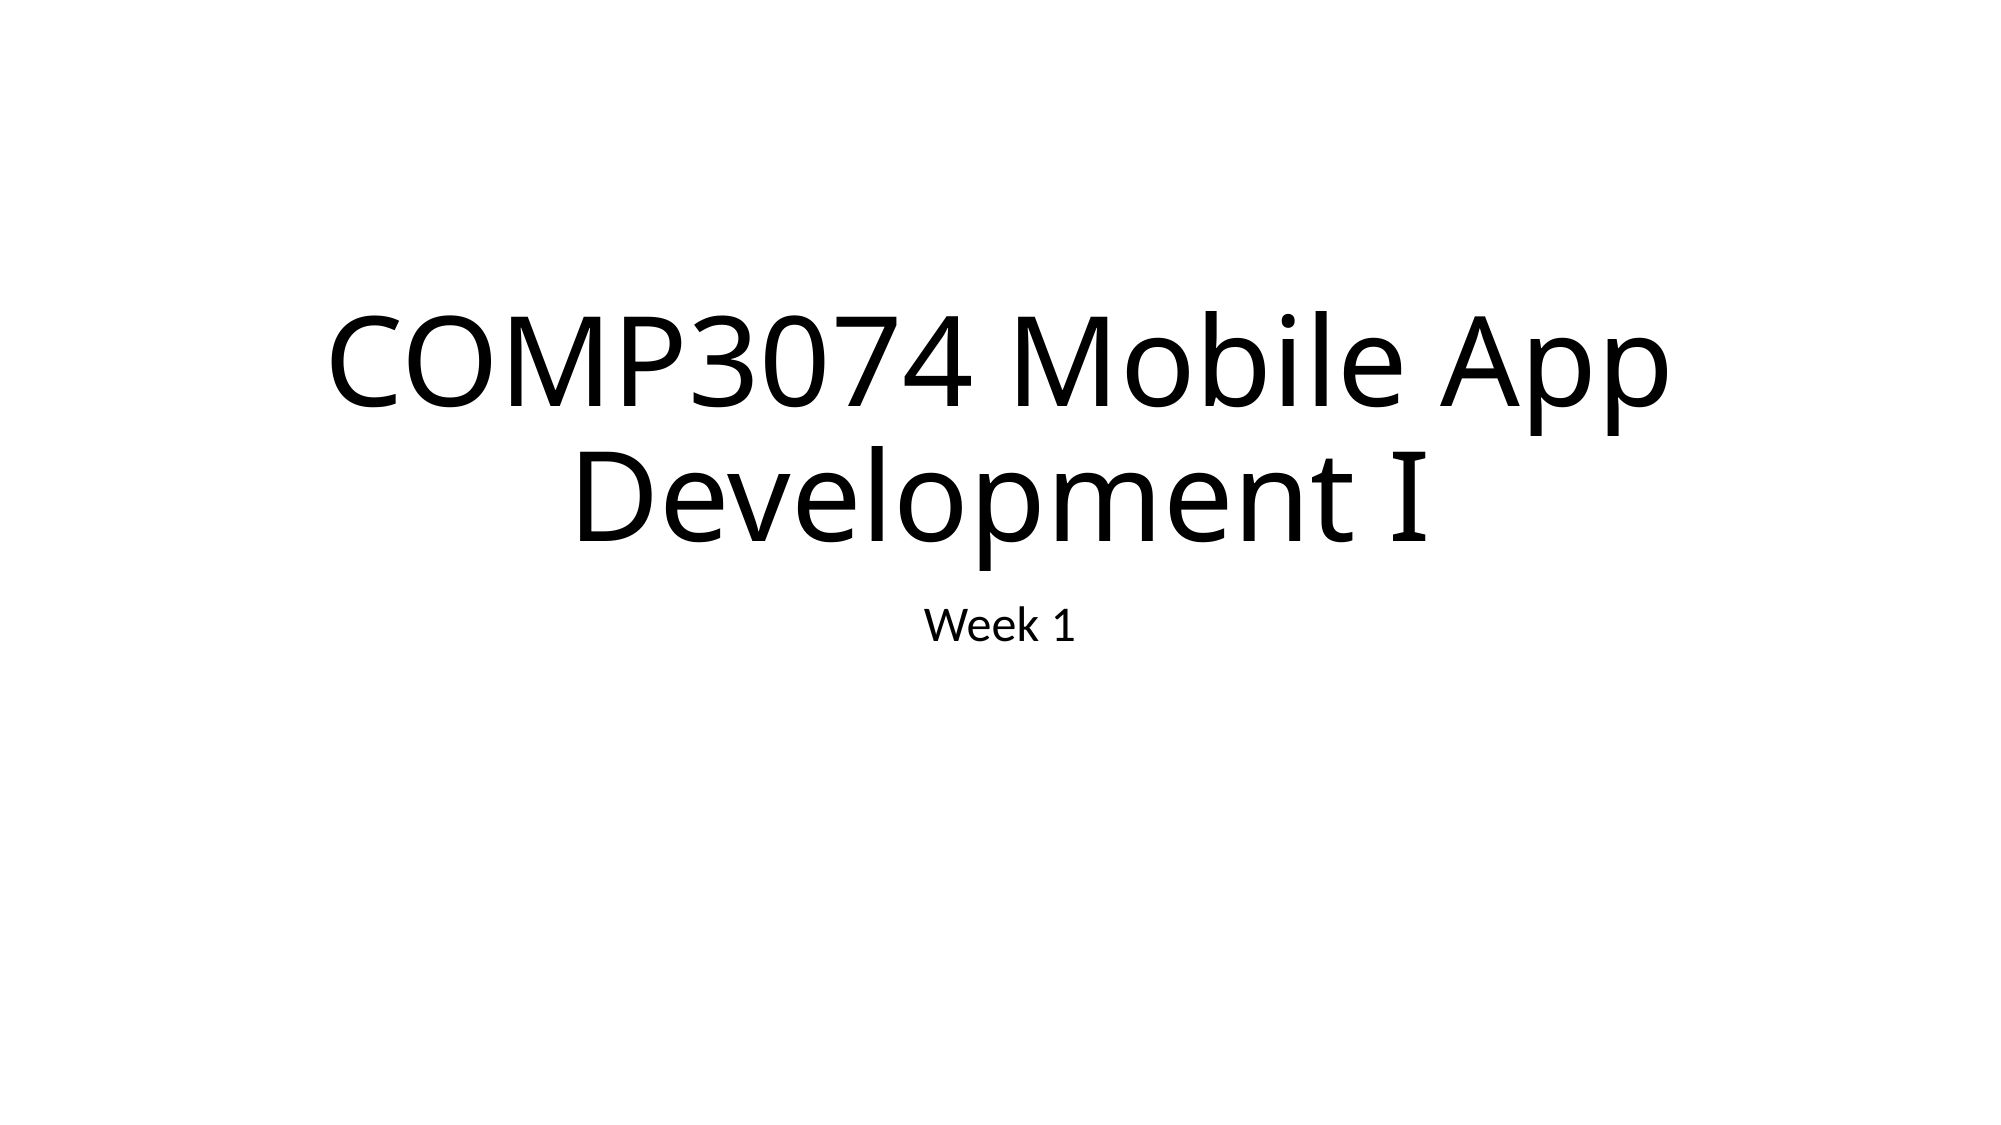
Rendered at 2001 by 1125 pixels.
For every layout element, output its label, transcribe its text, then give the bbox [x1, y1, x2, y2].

title COMP3074 Mobile App Development I [249, 184, 1750, 576]
subtitle Week 1 [249, 590, 1750, 863]
